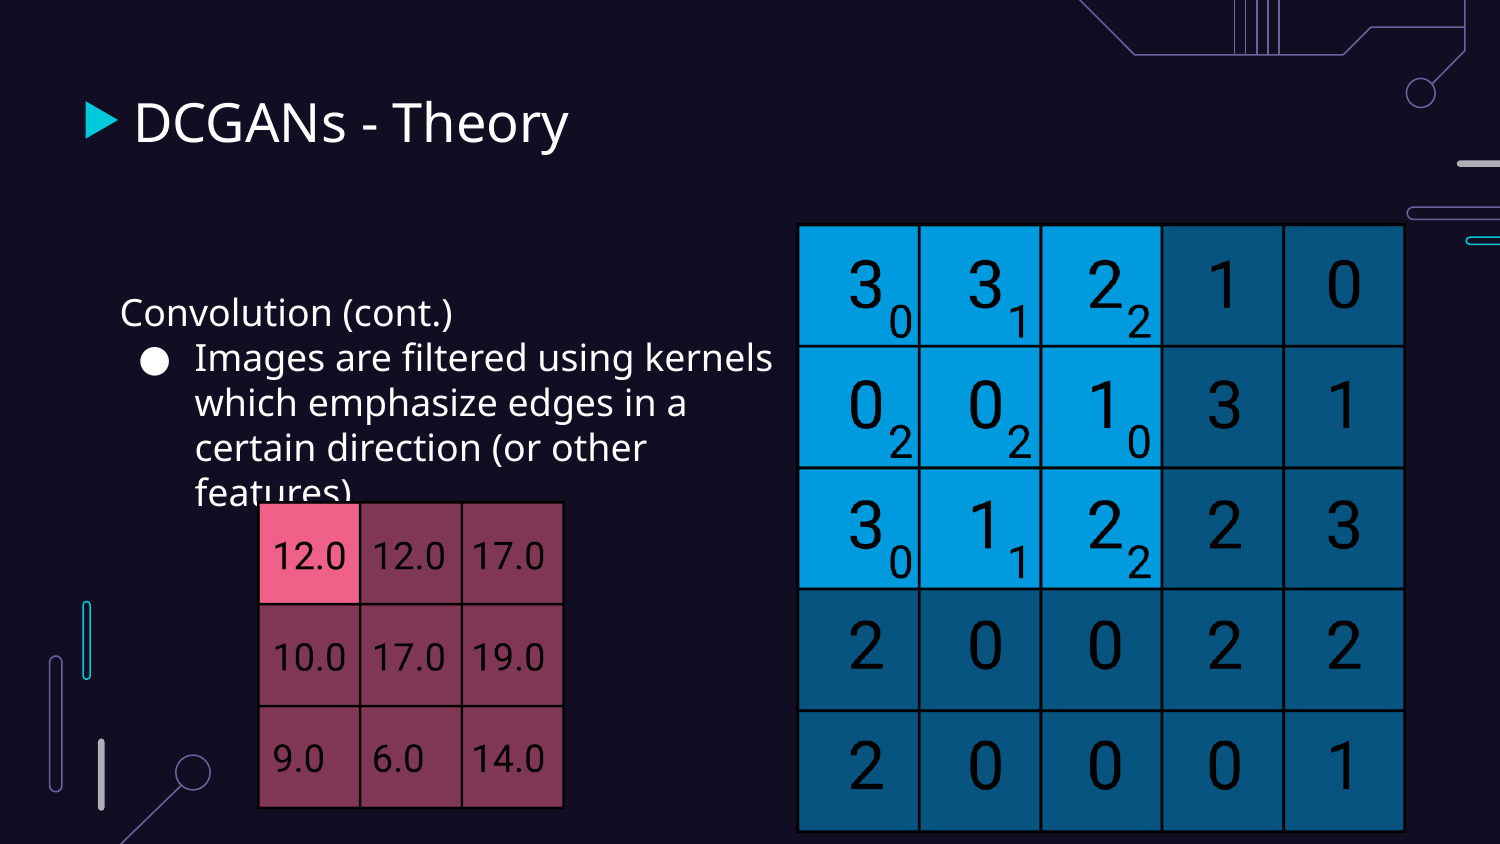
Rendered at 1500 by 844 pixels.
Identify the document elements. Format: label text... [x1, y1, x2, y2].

picture [256, 501, 566, 810]
text_box Convolution (cont.) Images are filtered using kernels which emphasize edges in a certain direction (or other features) [104, 274, 791, 530]
picture [796, 222, 1406, 833]
title DCGANs - Theory [118, 72, 1382, 167]
